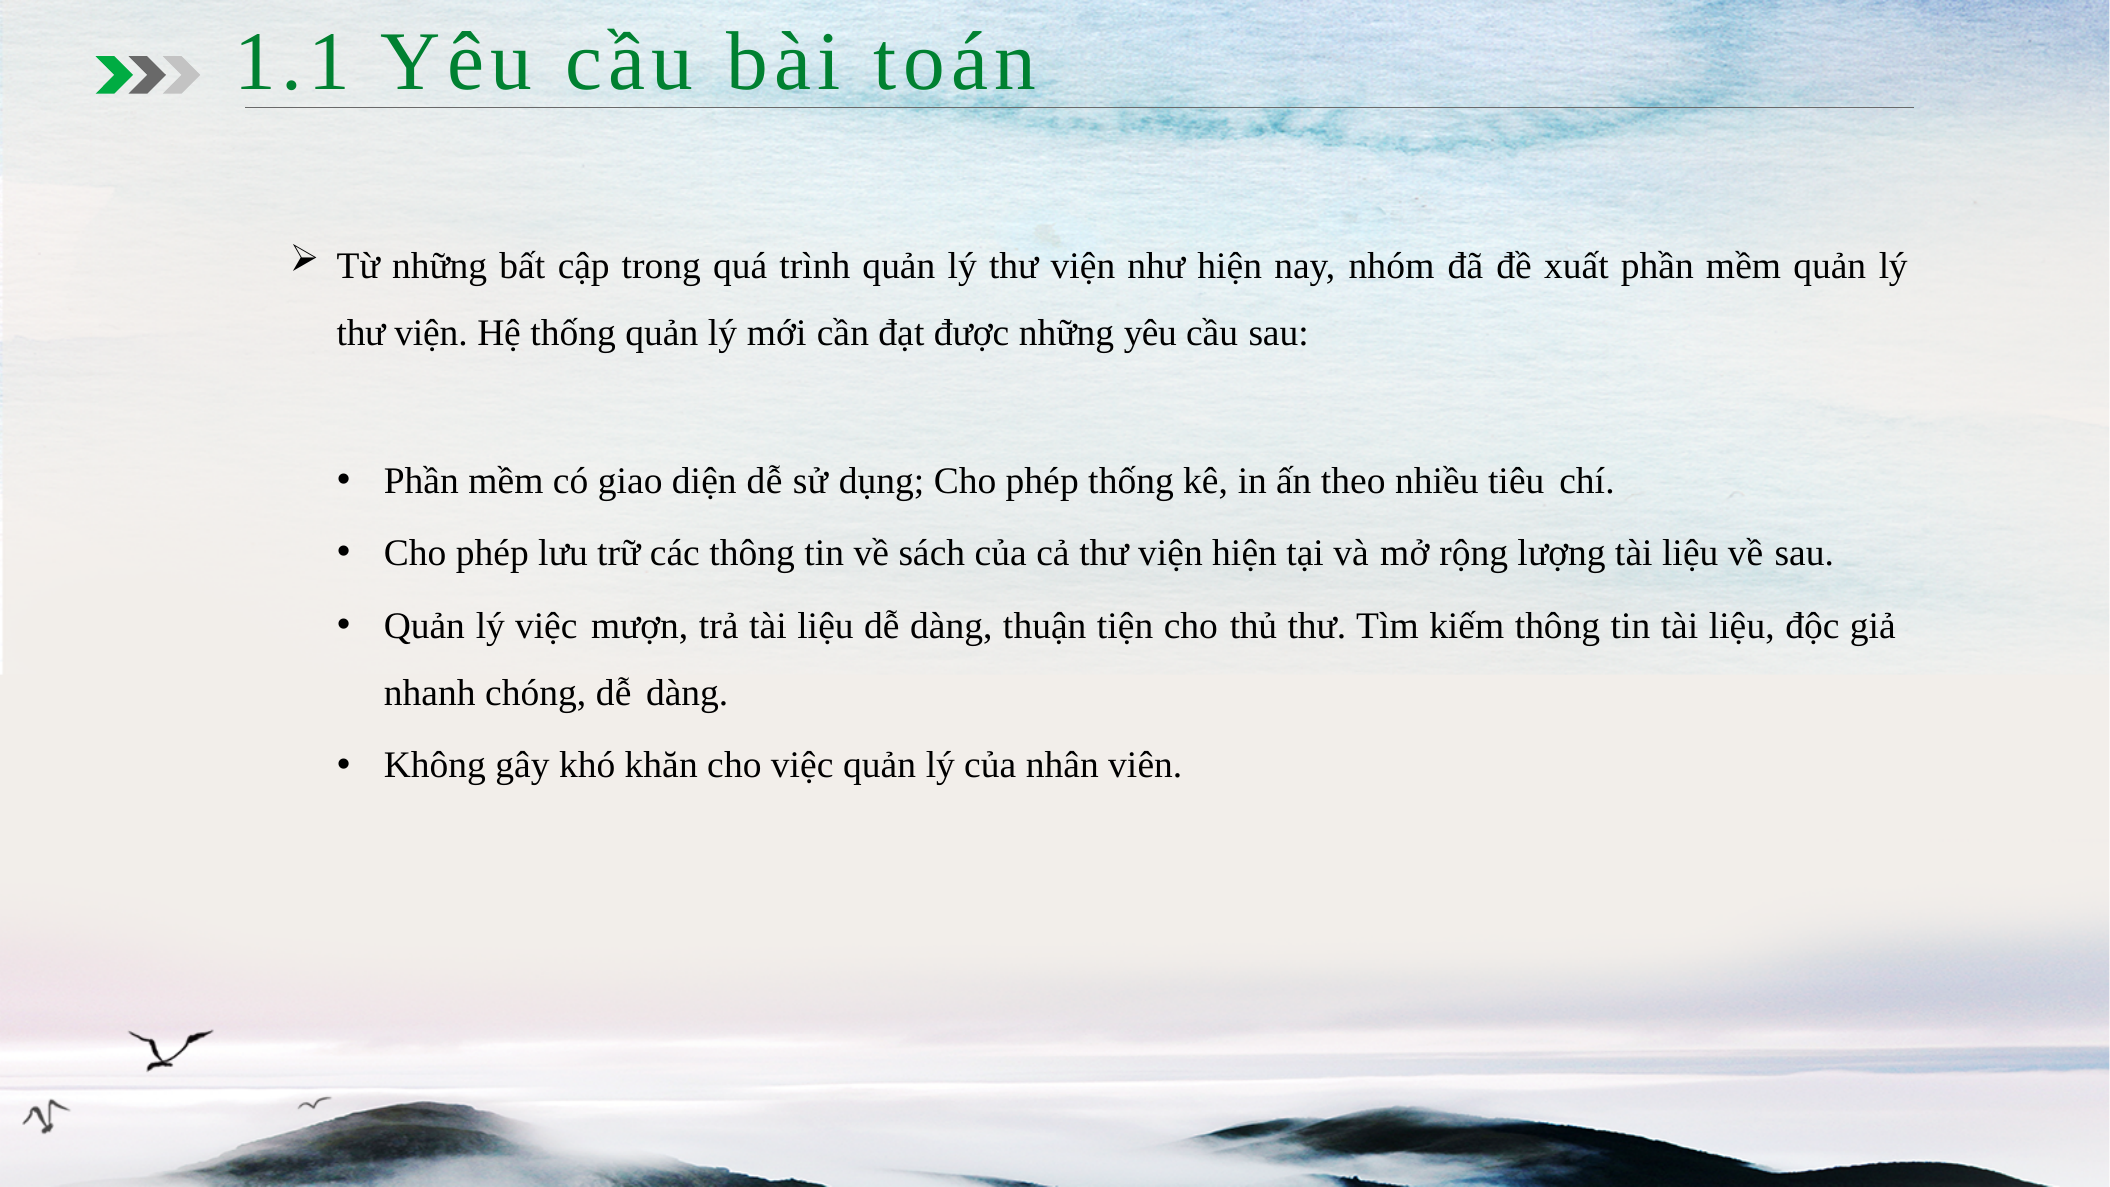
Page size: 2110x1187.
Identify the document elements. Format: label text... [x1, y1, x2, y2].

text_box Từ những bất cập trong quá trình quản lý thư viện như hiện nay, nhóm đã đề xuất phần mềm quản lý thư viện. Hệ thống quản lý mới cần đạt được những yêu cầu sau: [275, 210, 1962, 361]
text_box Phần mềm có giao diện dễ sử dụng; Cho phép thống kê, in ấn theo nhiều tiêu chí. Cho phép lưu trữ các thông tin về sách của cả thư viện hiện tại và mở rộng lượng tài liệu về sau. Quản lý việc mượn, trả tài liệu dễ dàng, thuận tiện cho thủ thư. Tìm kiếm thông tin tài liệu, độc giả nhanh chóng, dễ dàng. Không gây khó khăn cho việc quản lý của nhân viên. [322, 426, 1962, 793]
text_box [475, 309, 535, 393]
text_box 1.1 Yêu cầu bài toán [222, 0, 1210, 113]
picture [0, 0, 2110, 1187]
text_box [95, 56, 201, 94]
